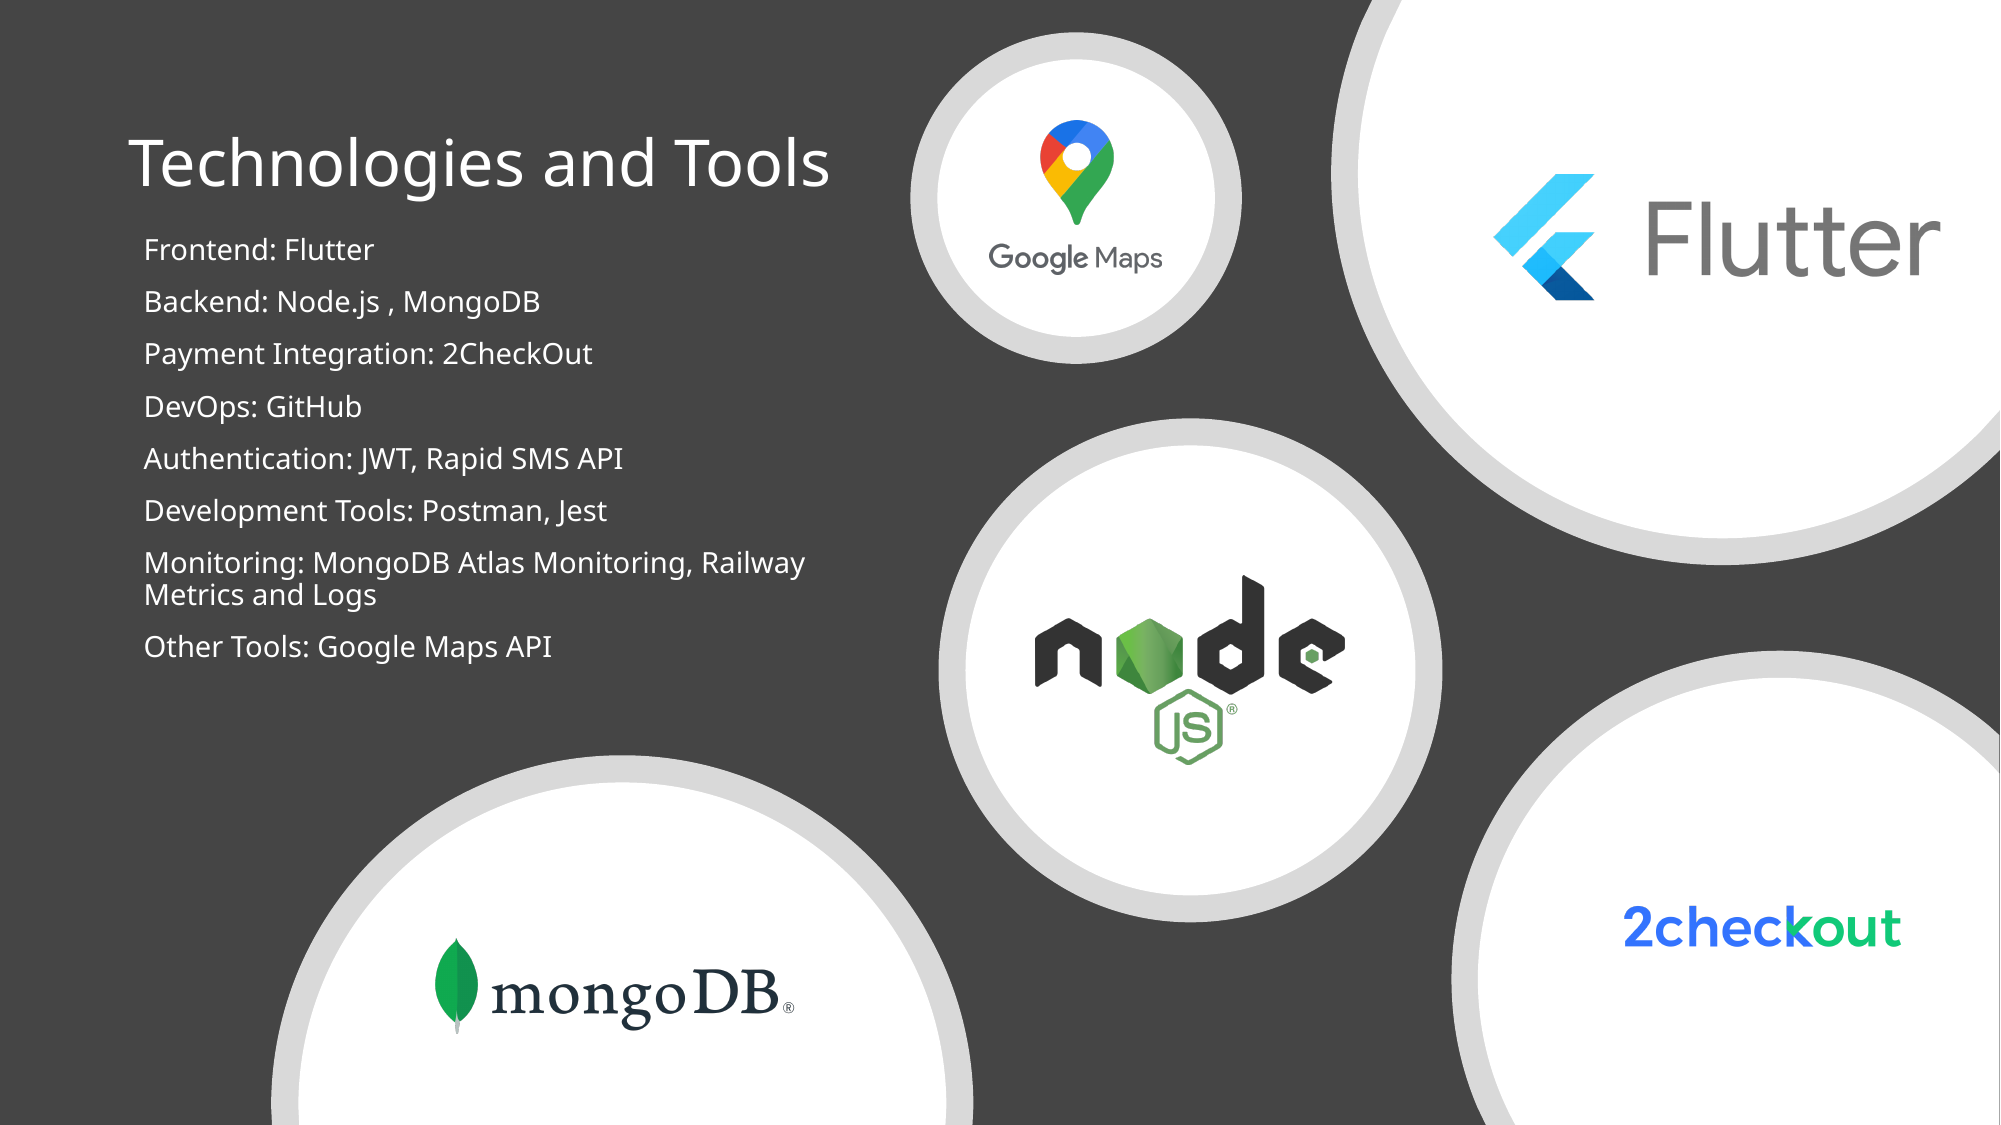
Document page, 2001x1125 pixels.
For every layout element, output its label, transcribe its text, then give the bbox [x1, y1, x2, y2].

picture [989, 119, 1163, 276]
text_box [908, 30, 1244, 366]
text_box [936, 416, 1445, 924]
text_box [269, 753, 975, 1125]
picture [1490, 171, 1944, 302]
text_box [1449, 649, 2000, 1125]
list Frontend: Flutter Backend: Node.js , MongoDB Payment Integration: 2CheckOut DevOps: GitHub Authentication: JWT, Rapid SMS API Development Tools: Postman, Jest Monitoring: MongoDB Atlas Monitoring, Railway Metrics and Logs Other Tools: Google Maps API [128, 227, 866, 625]
picture [432, 935, 797, 1035]
title Technologies and Tools [113, 97, 854, 234]
text_box [1329, 0, 2000, 567]
picture [1034, 575, 1345, 766]
picture [1588, 853, 1937, 1000]
